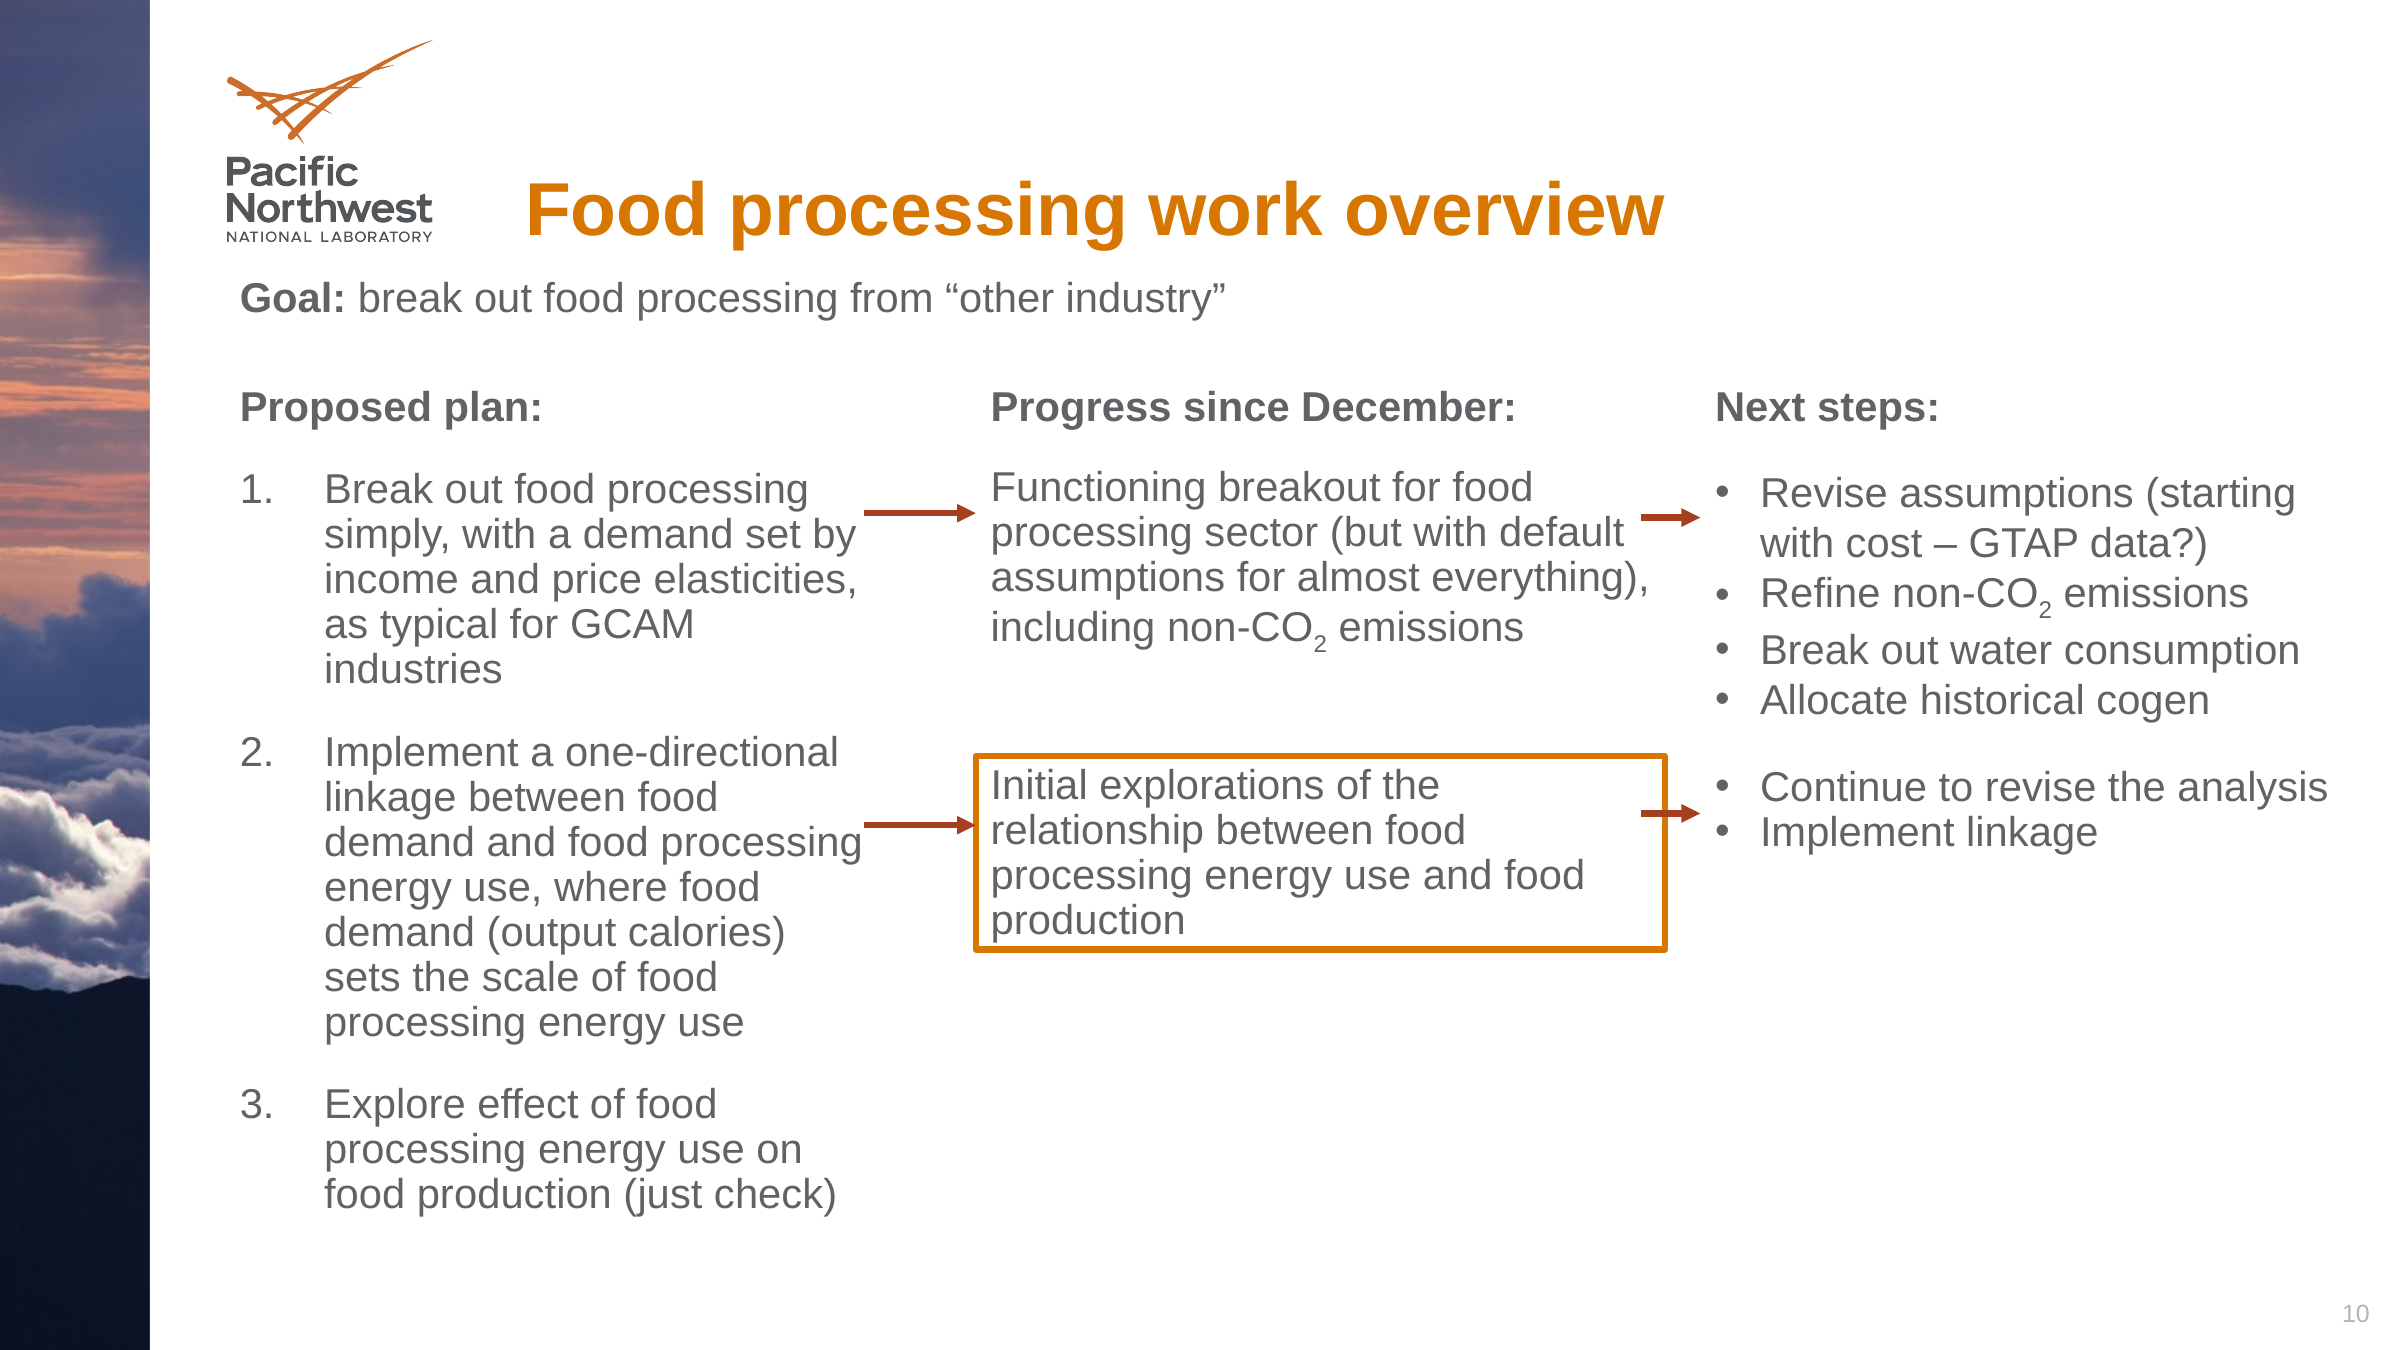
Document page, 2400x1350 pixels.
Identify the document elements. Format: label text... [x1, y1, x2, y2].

picture [0, 0, 149, 1350]
picture [225, 38, 435, 244]
text_box Revise assumptions (starting with cost – GTAP data?) Refine non-CO2 emissions Break out water consumption Allocate historical cogen [1700, 458, 2390, 717]
text_box Continue to revise the analysis Implement linkage [1700, 758, 2390, 887]
title Food processing work overview [525, 44, 2325, 260]
text_box Functioning breakout for food processing sector (but with default assumptions for almost everything), including non-CO2 emissions [975, 458, 1665, 669]
text_box Goal: break out food processing from “other industry” [224, 263, 1425, 328]
list Proposed plan: Break out food processing simply, with a demand set by income and price elasticities, as typical for GCAM industries Implement a one-directional linkage between food demand and food processing energy use, where food demand (output calories) sets the scale of food processing energy use Explore effect of food processing energy use on food production (just check) [225, 378, 882, 1259]
text_box Next steps: [1700, 378, 2244, 444]
text_box Initial explorations of the relationship between food processing energy use and food production [975, 756, 1665, 950]
text_box Progress since December: [975, 378, 1575, 444]
slide_number 10 [2295, 1275, 2370, 1350]
